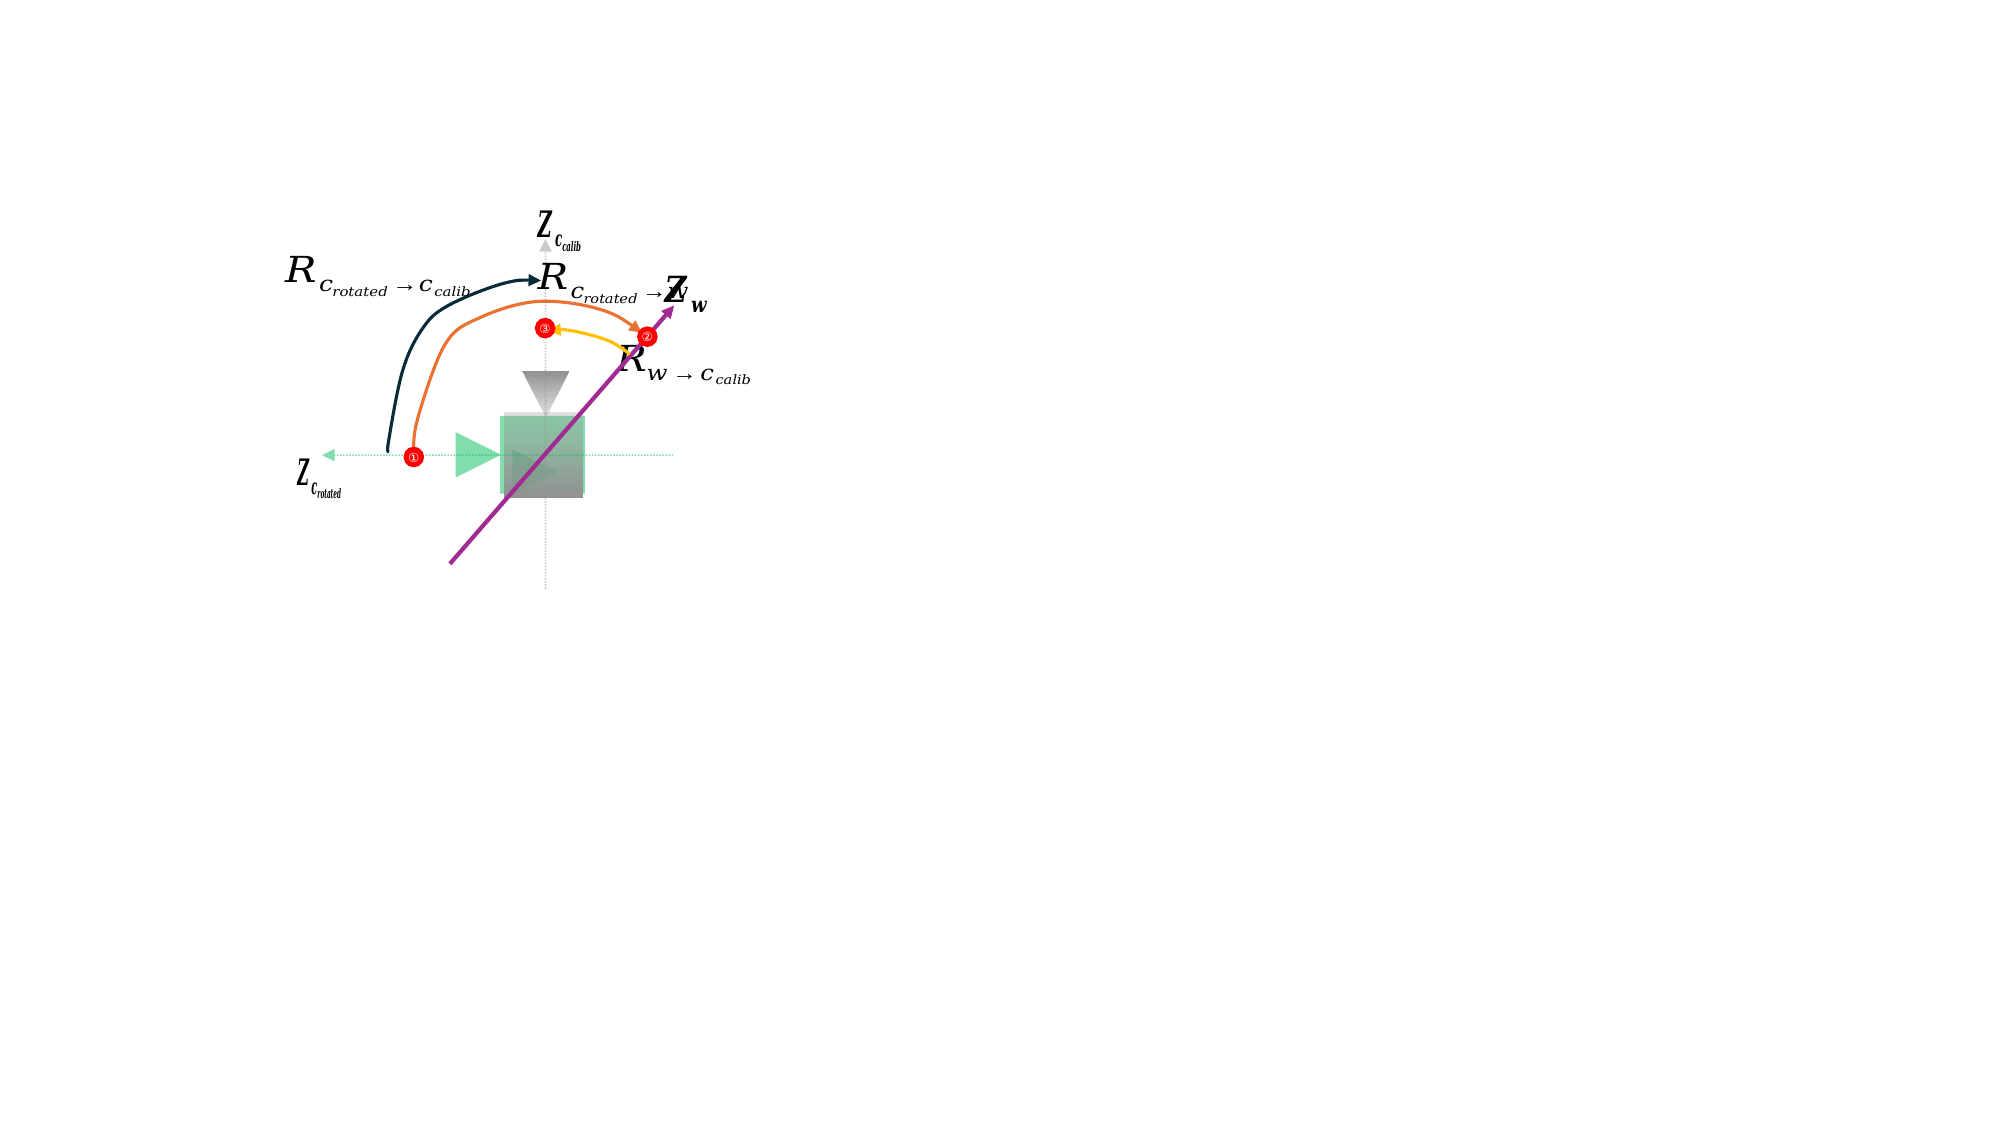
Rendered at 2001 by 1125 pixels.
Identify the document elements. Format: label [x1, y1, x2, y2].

text_box [281, 204, 752, 590]
